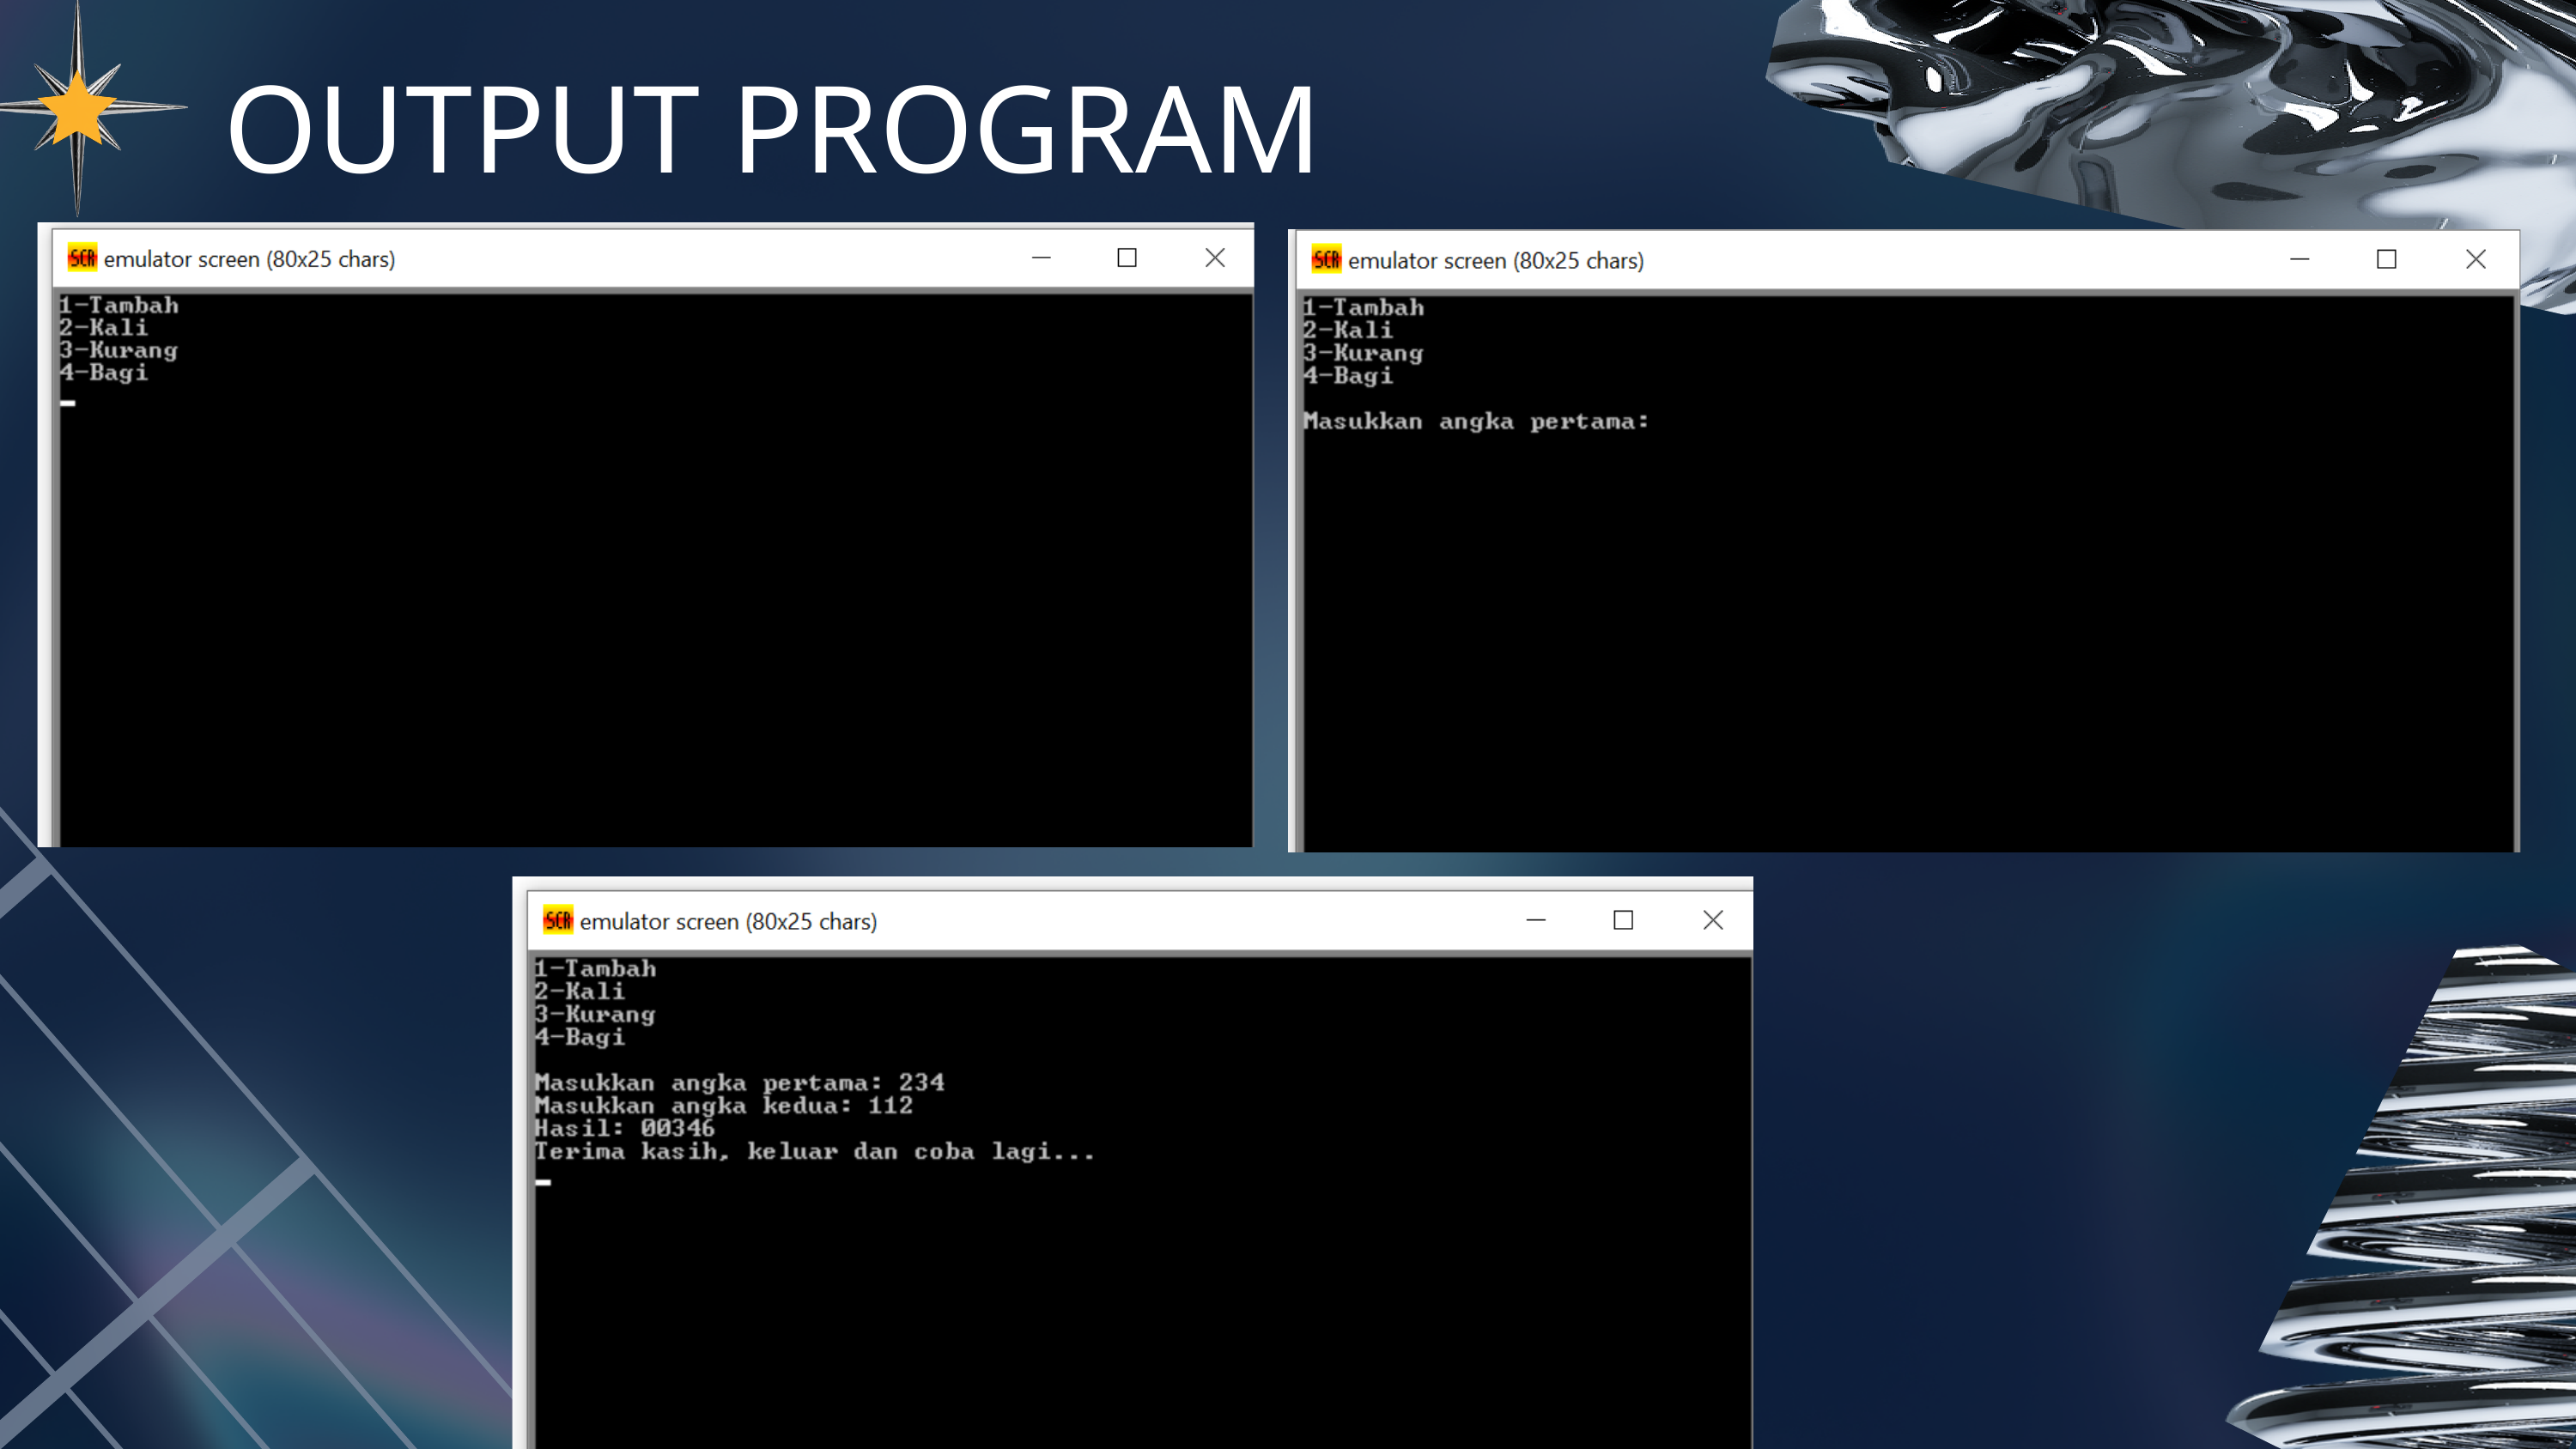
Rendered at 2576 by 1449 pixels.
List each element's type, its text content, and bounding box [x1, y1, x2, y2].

text_box [37, 69, 118, 145]
text_box [1287, 229, 2521, 852]
text_box [37, 222, 1255, 847]
text_box [0, 0, 2576, 1449]
text_box [512, 876, 1753, 1449]
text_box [0, 887, 363, 1449]
text_box [2224, 920, 2576, 1449]
text_box OUTPUT PROGRAM [223, 76, 1627, 197]
text_box [0, 0, 189, 218]
text_box [1753, 0, 2576, 318]
